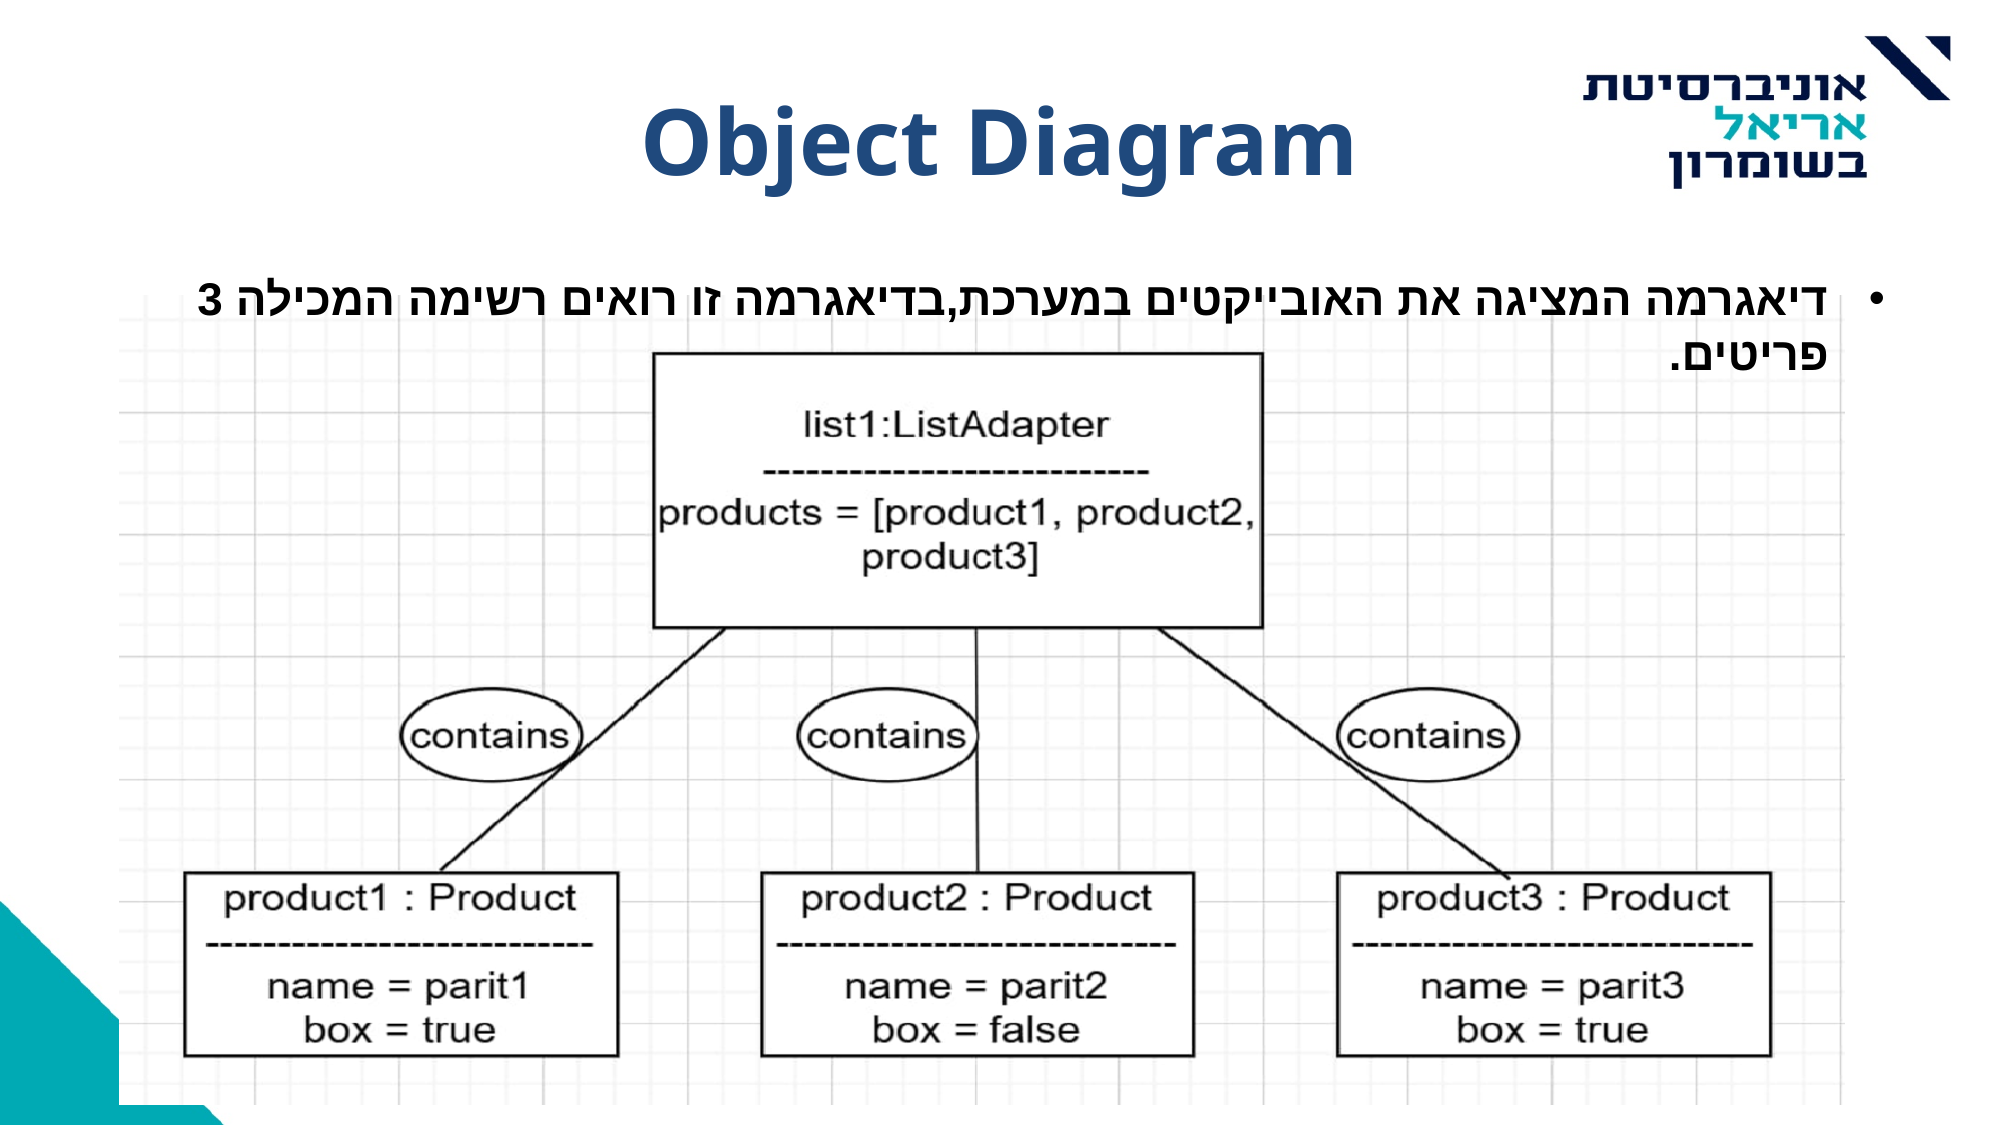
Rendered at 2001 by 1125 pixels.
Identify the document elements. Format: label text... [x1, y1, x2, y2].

list דיאגרמה המציגה את האובייקטים במערכת,בדיאגרמה זו רואים רשימה המכילה 3 פריטים. [99, 262, 1900, 1005]
picture [0, 0, 2001, 1125]
title Object Diagram [99, 45, 1900, 233]
